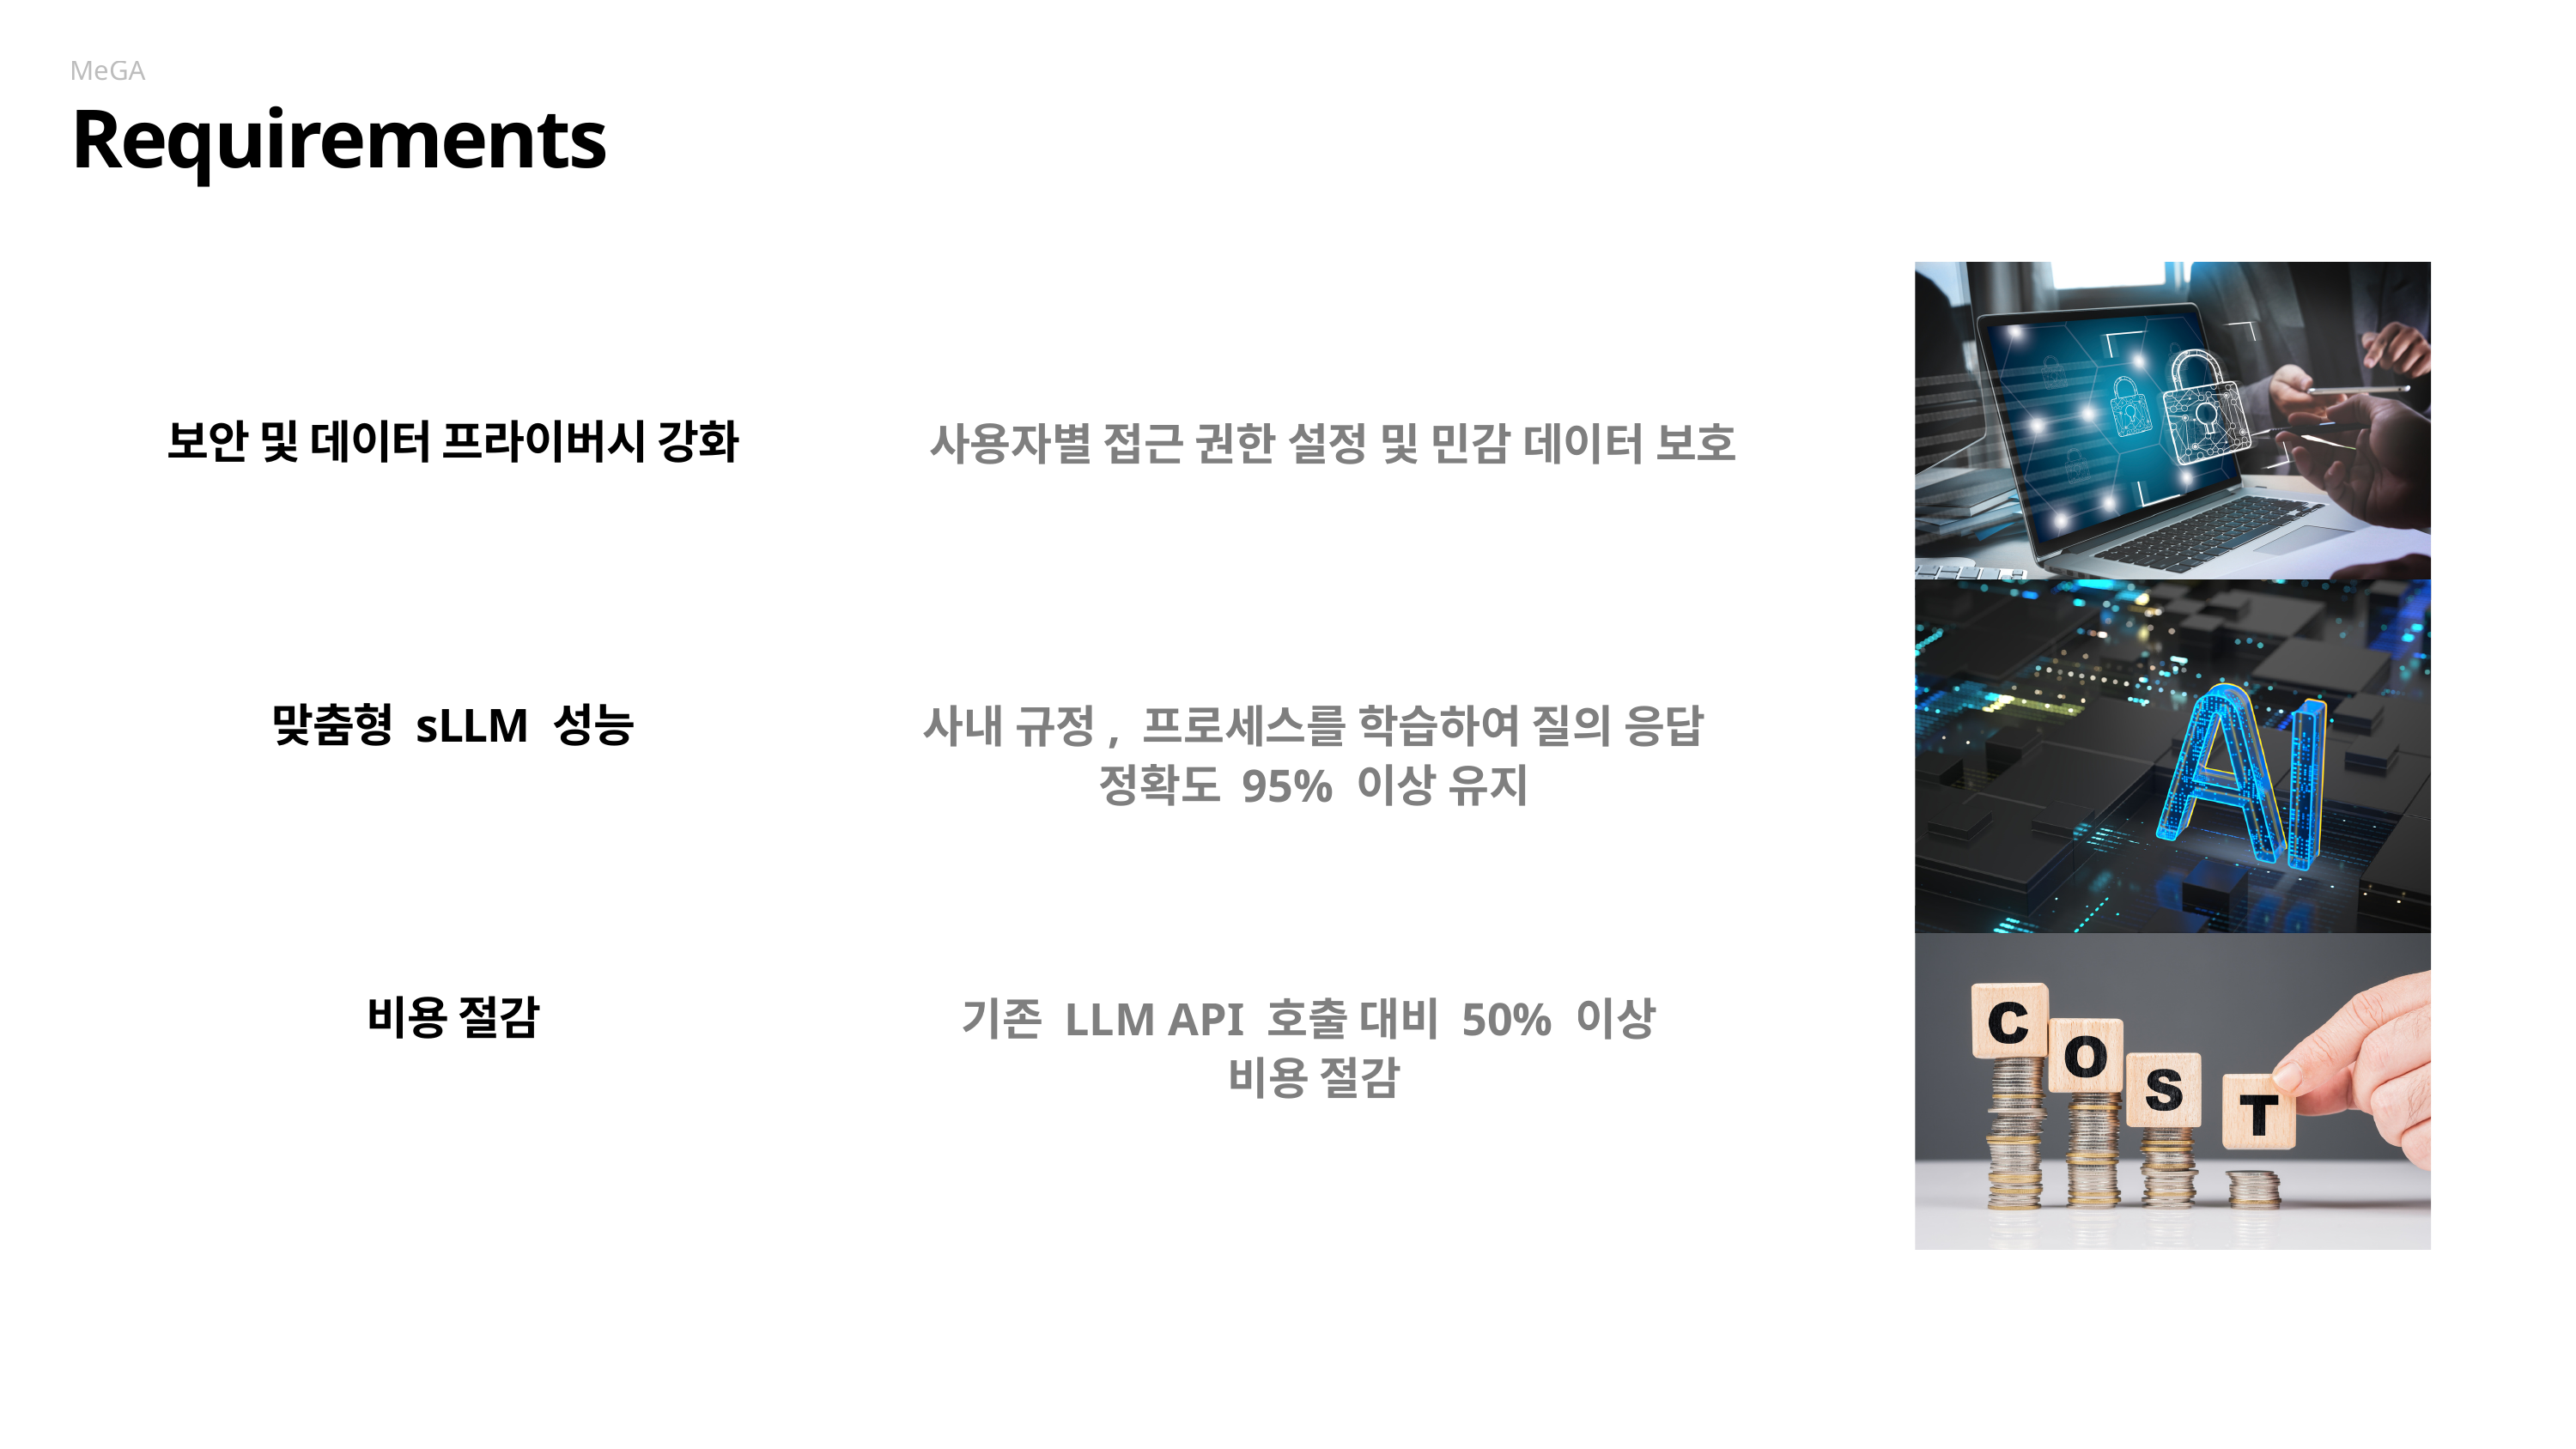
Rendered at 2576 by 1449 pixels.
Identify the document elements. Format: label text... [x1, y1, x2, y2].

text_box [1915, 933, 2432, 1250]
text_box [1915, 579, 2432, 933]
text_box 기존 LLM API 호출 대비 50% 이상 비용 절감 [929, 985, 1700, 1104]
text_box 비용 절감 [202, 989, 705, 1045]
text_box [1915, 262, 2432, 579]
text_box 보안 및 데이터 프라이버시 강화 [137, 413, 770, 469]
text_box 사용자별 접근 권한 설정 및 민감 데이터 보호 [929, 410, 1798, 470]
text_box Requirements [70, 96, 702, 184]
text_box 맞춤형 sLLM 성능 [254, 696, 653, 752]
text_box MeGA [70, 47, 593, 86]
text_box 사내 규정, 프로세스를 학습하여 질의 응답 정확도 95% 이상 유지 [913, 693, 1716, 811]
